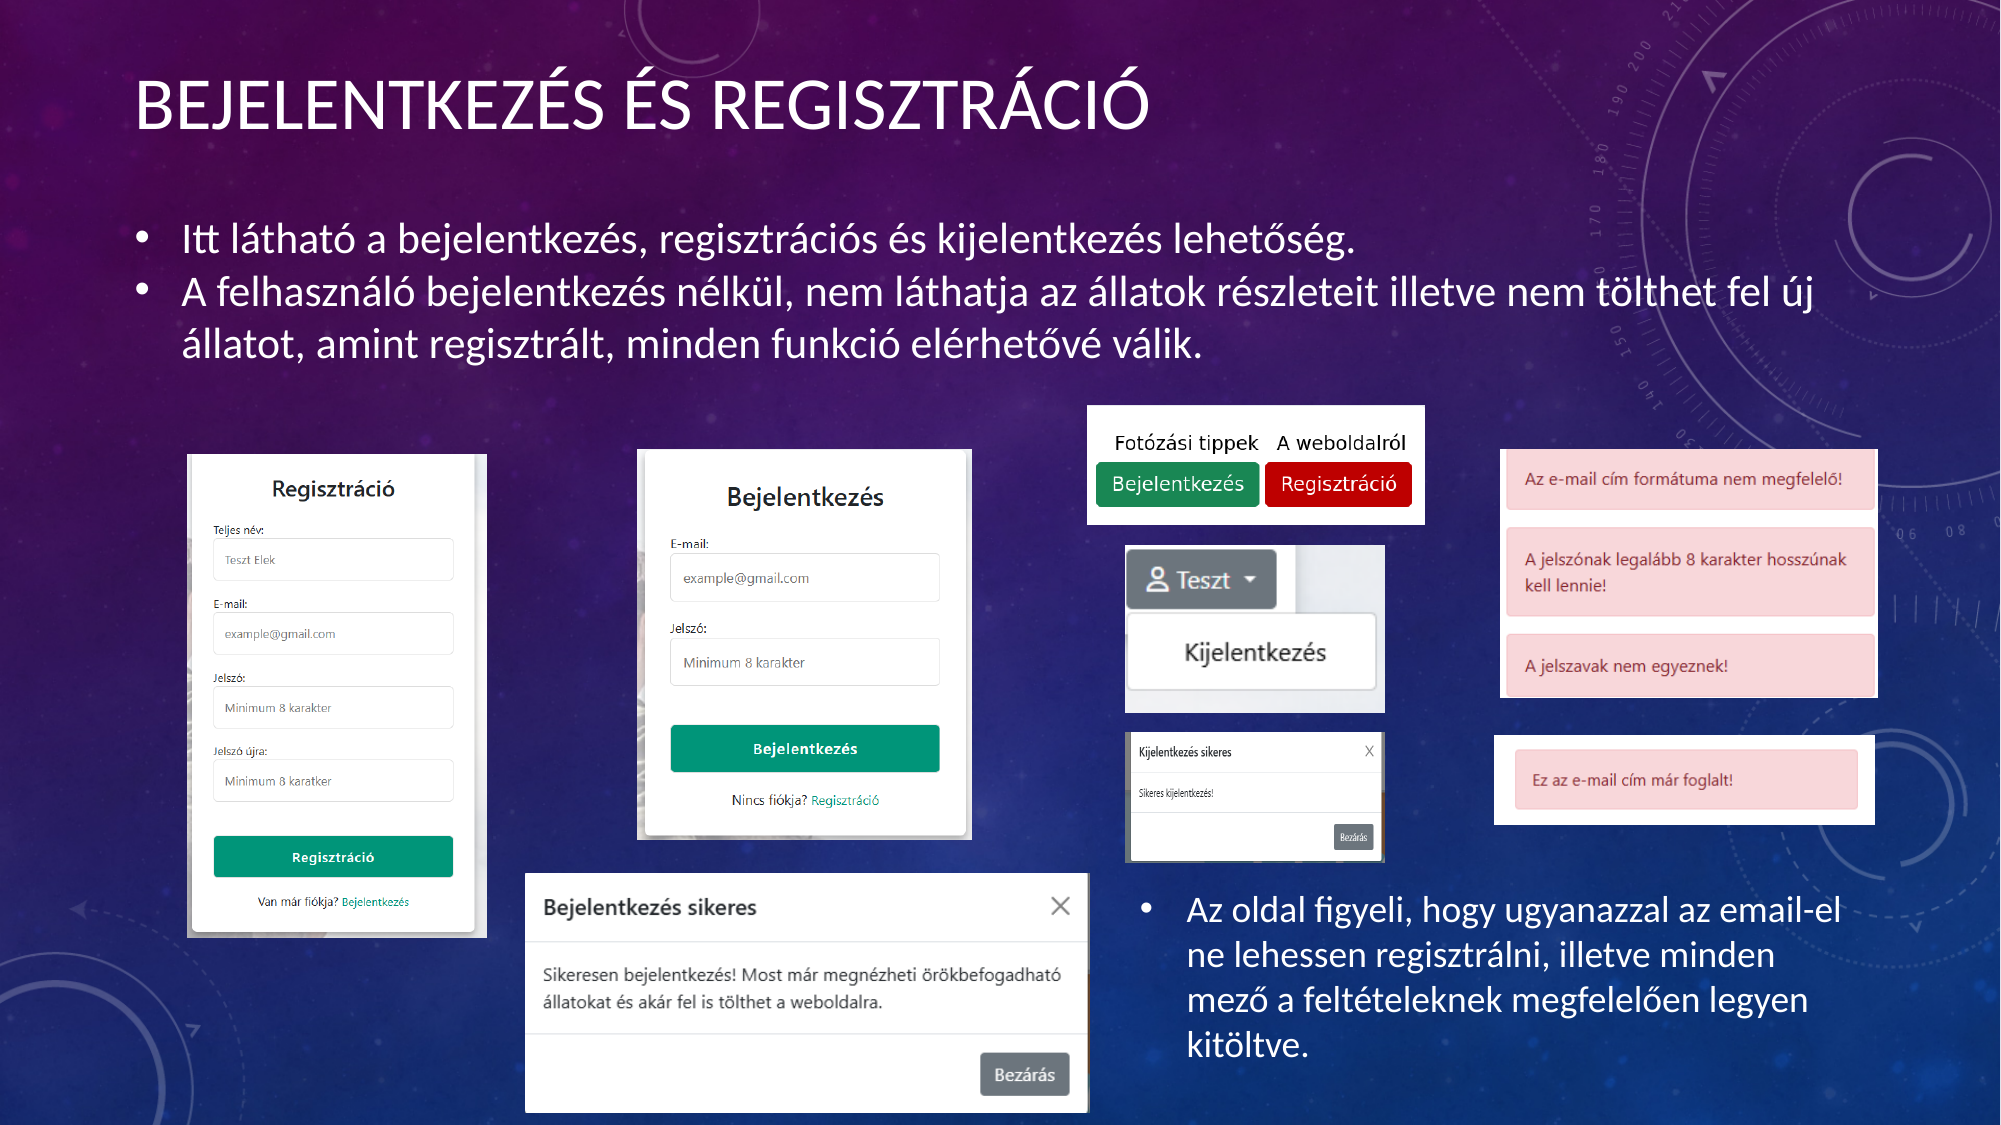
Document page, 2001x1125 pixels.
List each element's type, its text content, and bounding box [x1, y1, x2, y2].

text_box Bejelentkezés és regisztráció [119, 47, 1428, 153]
text_box Az oldal figyeli, hogy ugyanazzal az email-el ne lehessen regisztrálni, illetve minden mező a feltételeknek megfelelően legyen kitöltve. [1124, 832, 1875, 1125]
picture [0, 0, 2001, 1125]
text_box Itt látható a bejelentkezés, regisztrációs és kijelentkezés lehetőség. A felhasználó bejelentkezés nélkül, nem láthatja az állatok részleteit illetve nem tölthet fel új állatot, amint regisztrált, minden funkció elérhetővé válik. [119, 202, 1838, 376]
